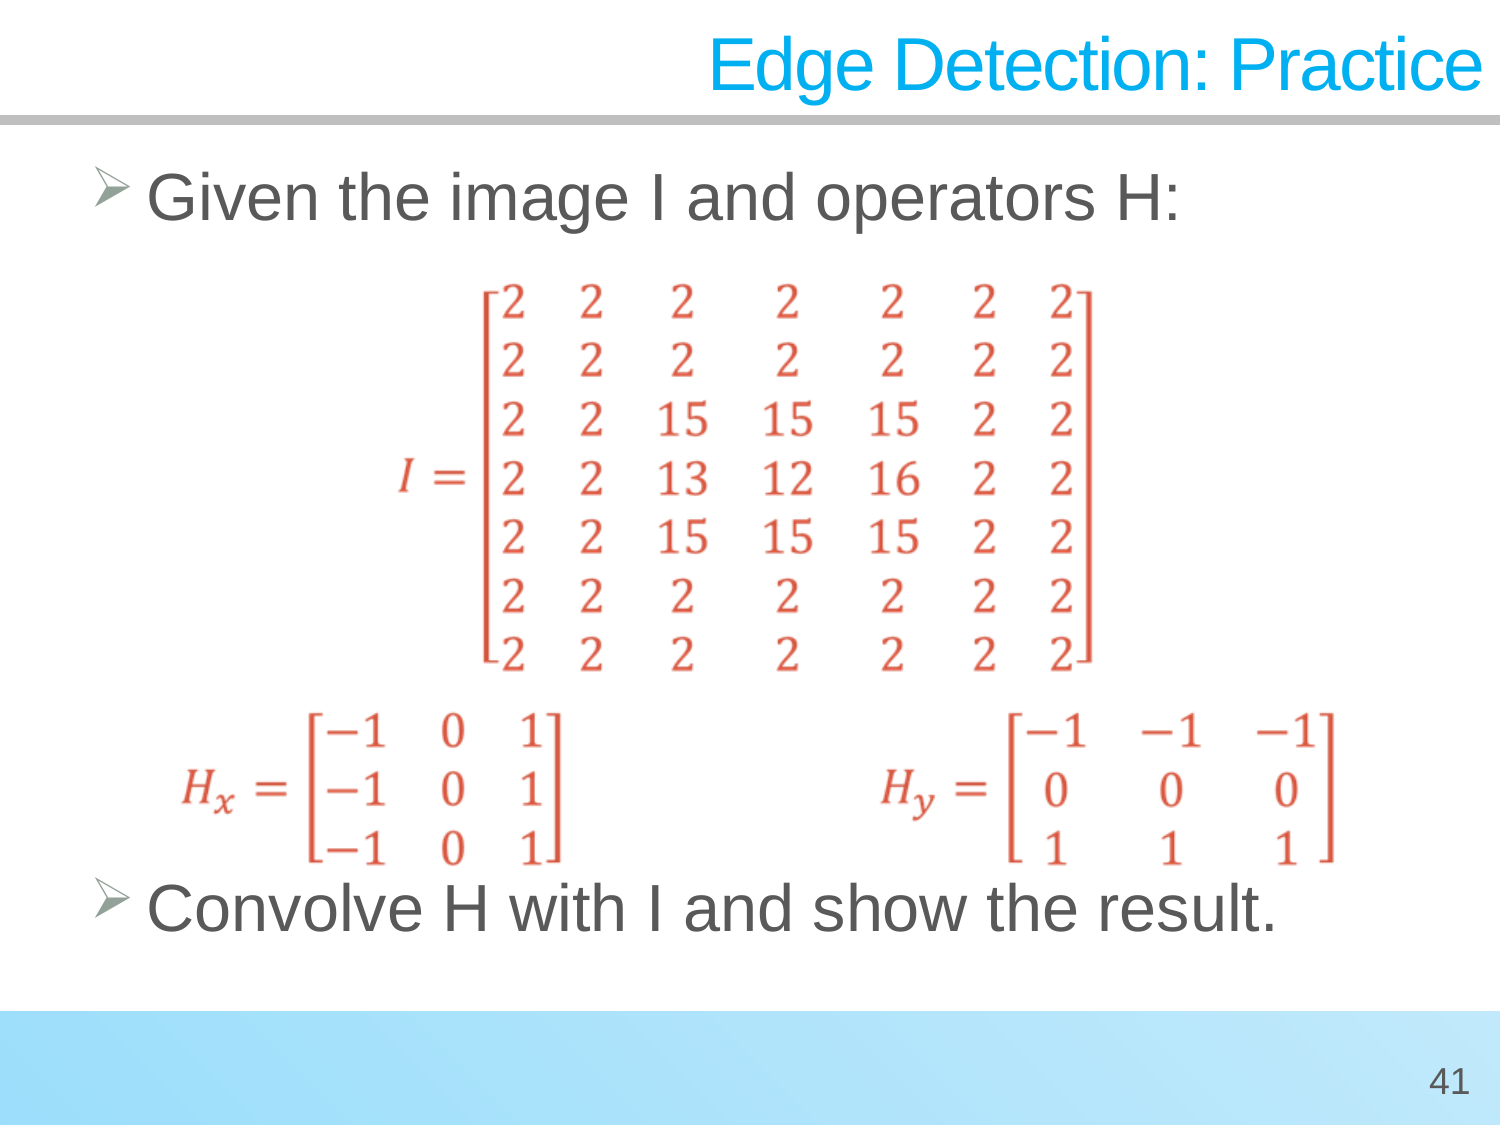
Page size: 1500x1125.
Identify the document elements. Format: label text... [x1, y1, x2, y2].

picture [873, 703, 1342, 880]
list Given the image I and operators H: Convolve H with I and show the result. [75, 146, 1425, 1038]
title Edge Detection: Practice [0, 0, 1500, 121]
picture [174, 703, 568, 880]
picture [391, 275, 1108, 692]
